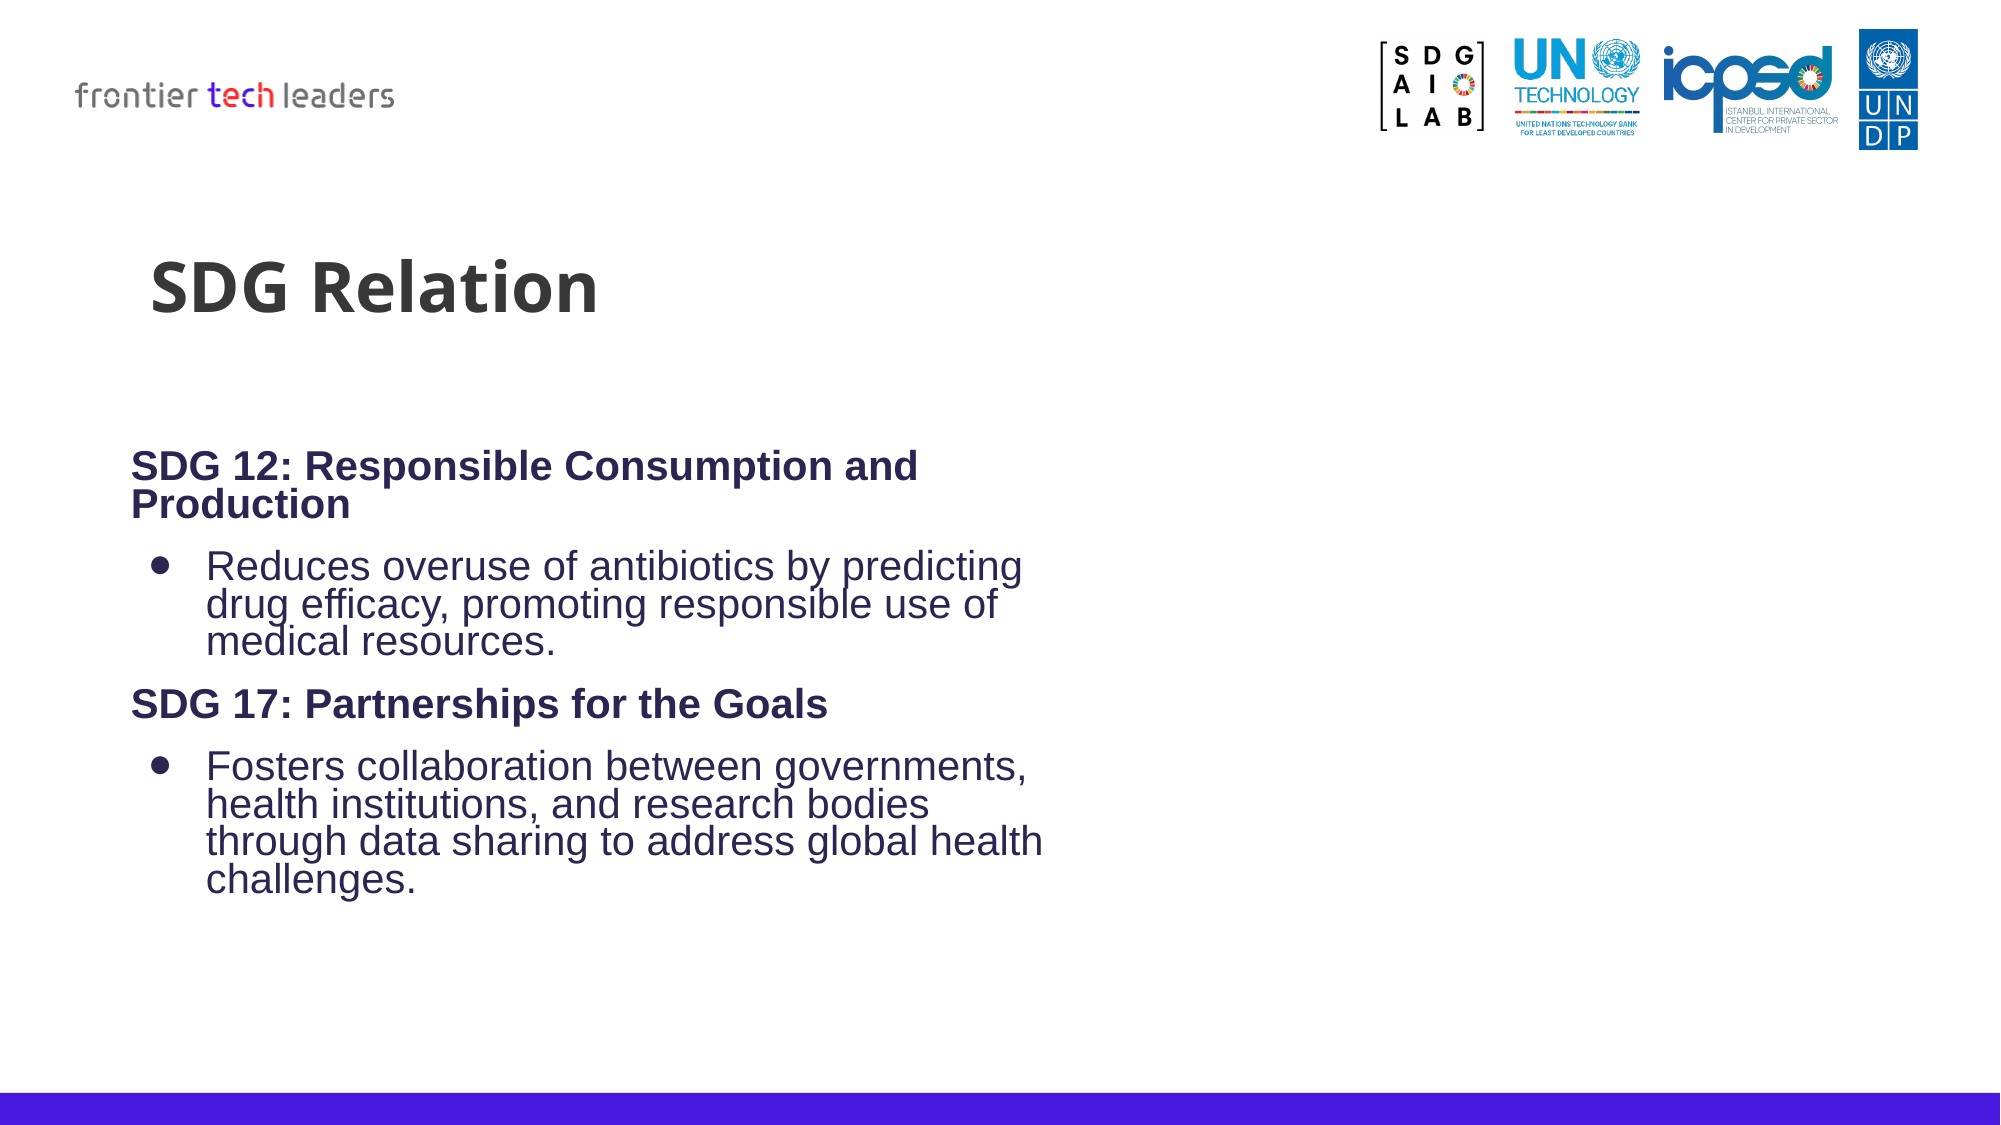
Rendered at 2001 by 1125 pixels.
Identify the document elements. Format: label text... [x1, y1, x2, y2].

text_box SDG 12: Responsible Consumption and Production Reduces overuse of antibiotics by predicting drug efficacy, promoting responsible use of medical resources. SDG 17: Partnerships for the Goals Fosters collaboration between governments, health institutions, and research bodies through data sharing to address global health challenges. [123, 368, 1084, 1020]
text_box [1377, 29, 1918, 150]
text_box SDG Relation [142, 242, 943, 338]
picture [75, 82, 394, 108]
text_box [0, 1092, 2000, 1125]
